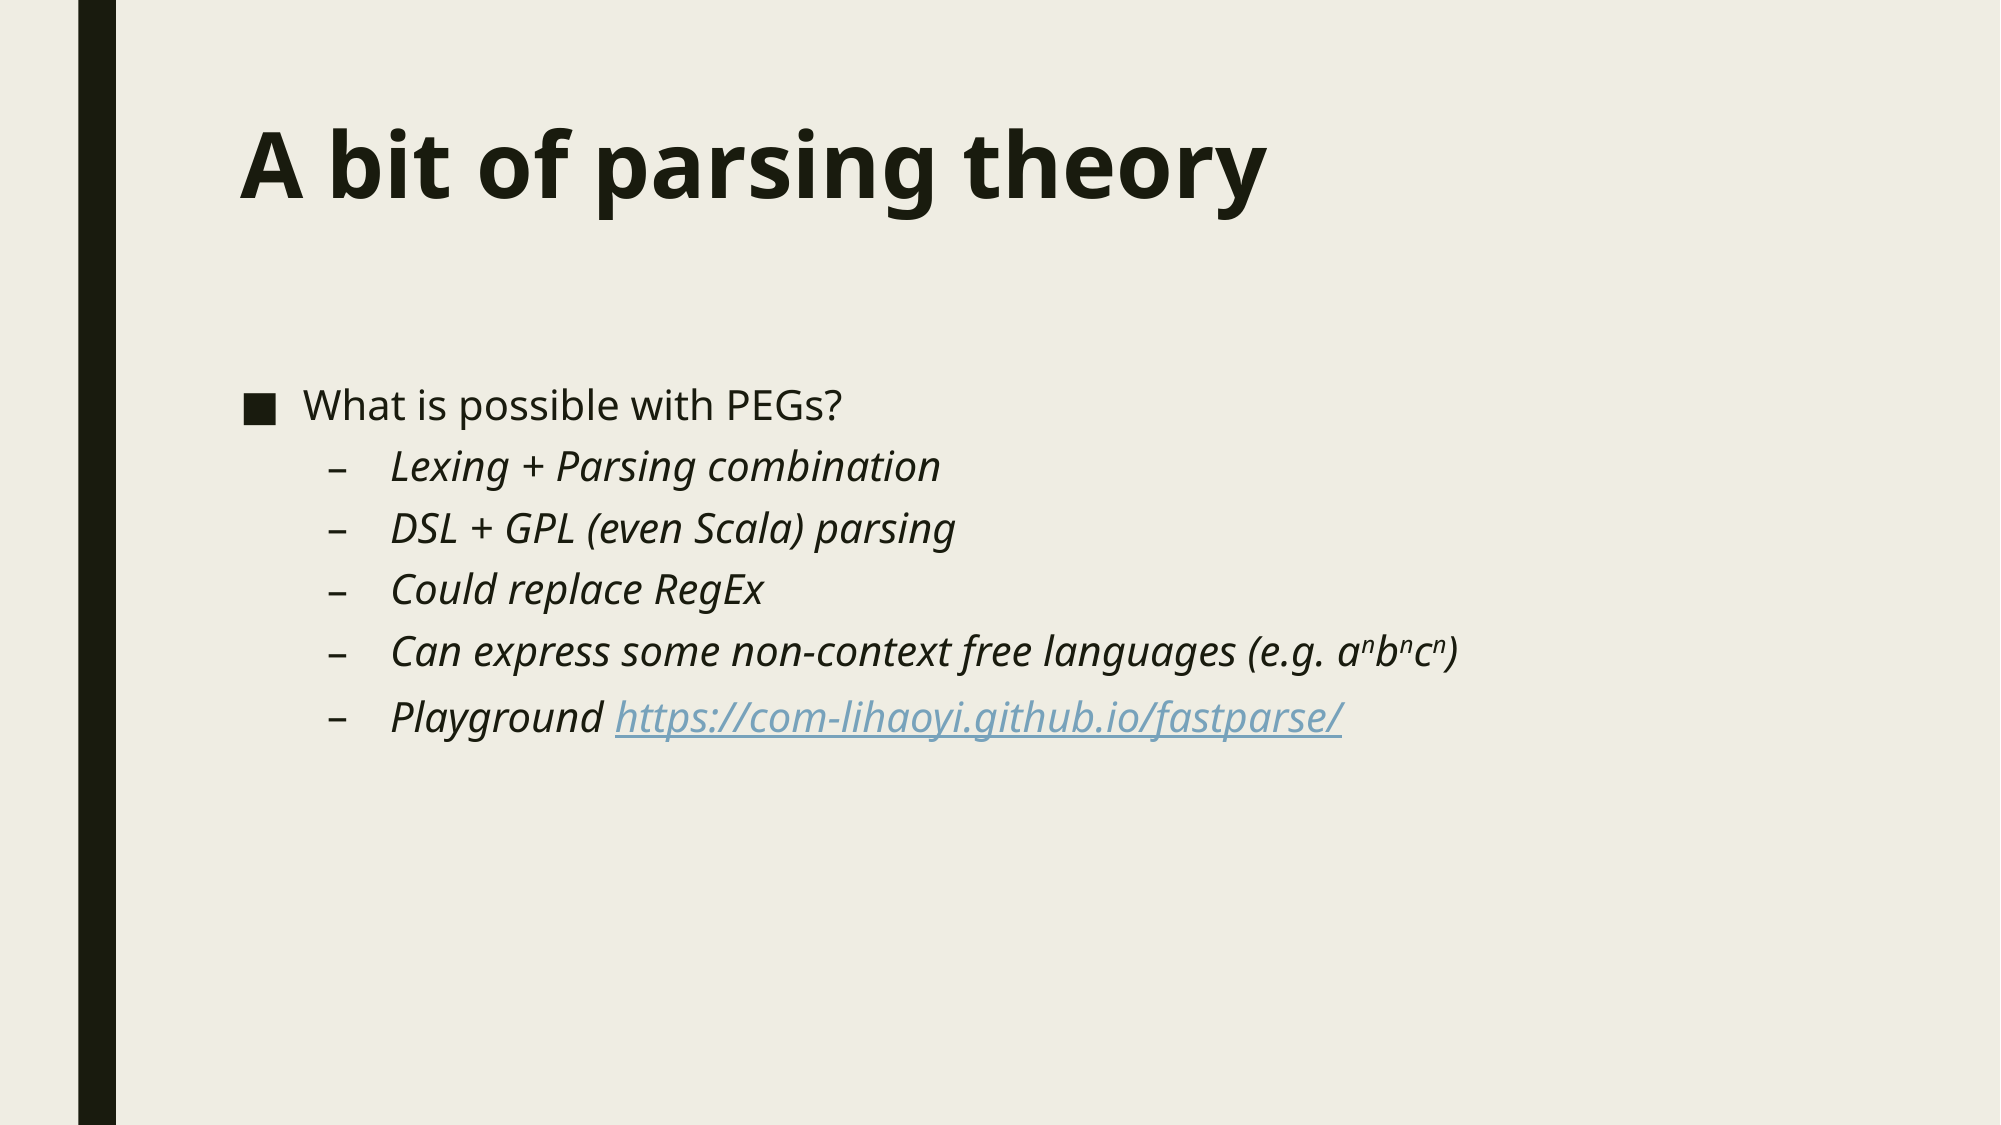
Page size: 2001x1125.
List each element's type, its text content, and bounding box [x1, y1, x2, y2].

title A bit of parsing theory [225, 112, 1800, 357]
list What is possible with PEGs? Lexing + Parsing combination DSL + GPL (even Scala) parsing Could replace RegEx Can express some non-context free languages (e.g. anbncn) Playground https://com-lihaoyi.github.io/fastparse/ [225, 375, 1800, 963]
